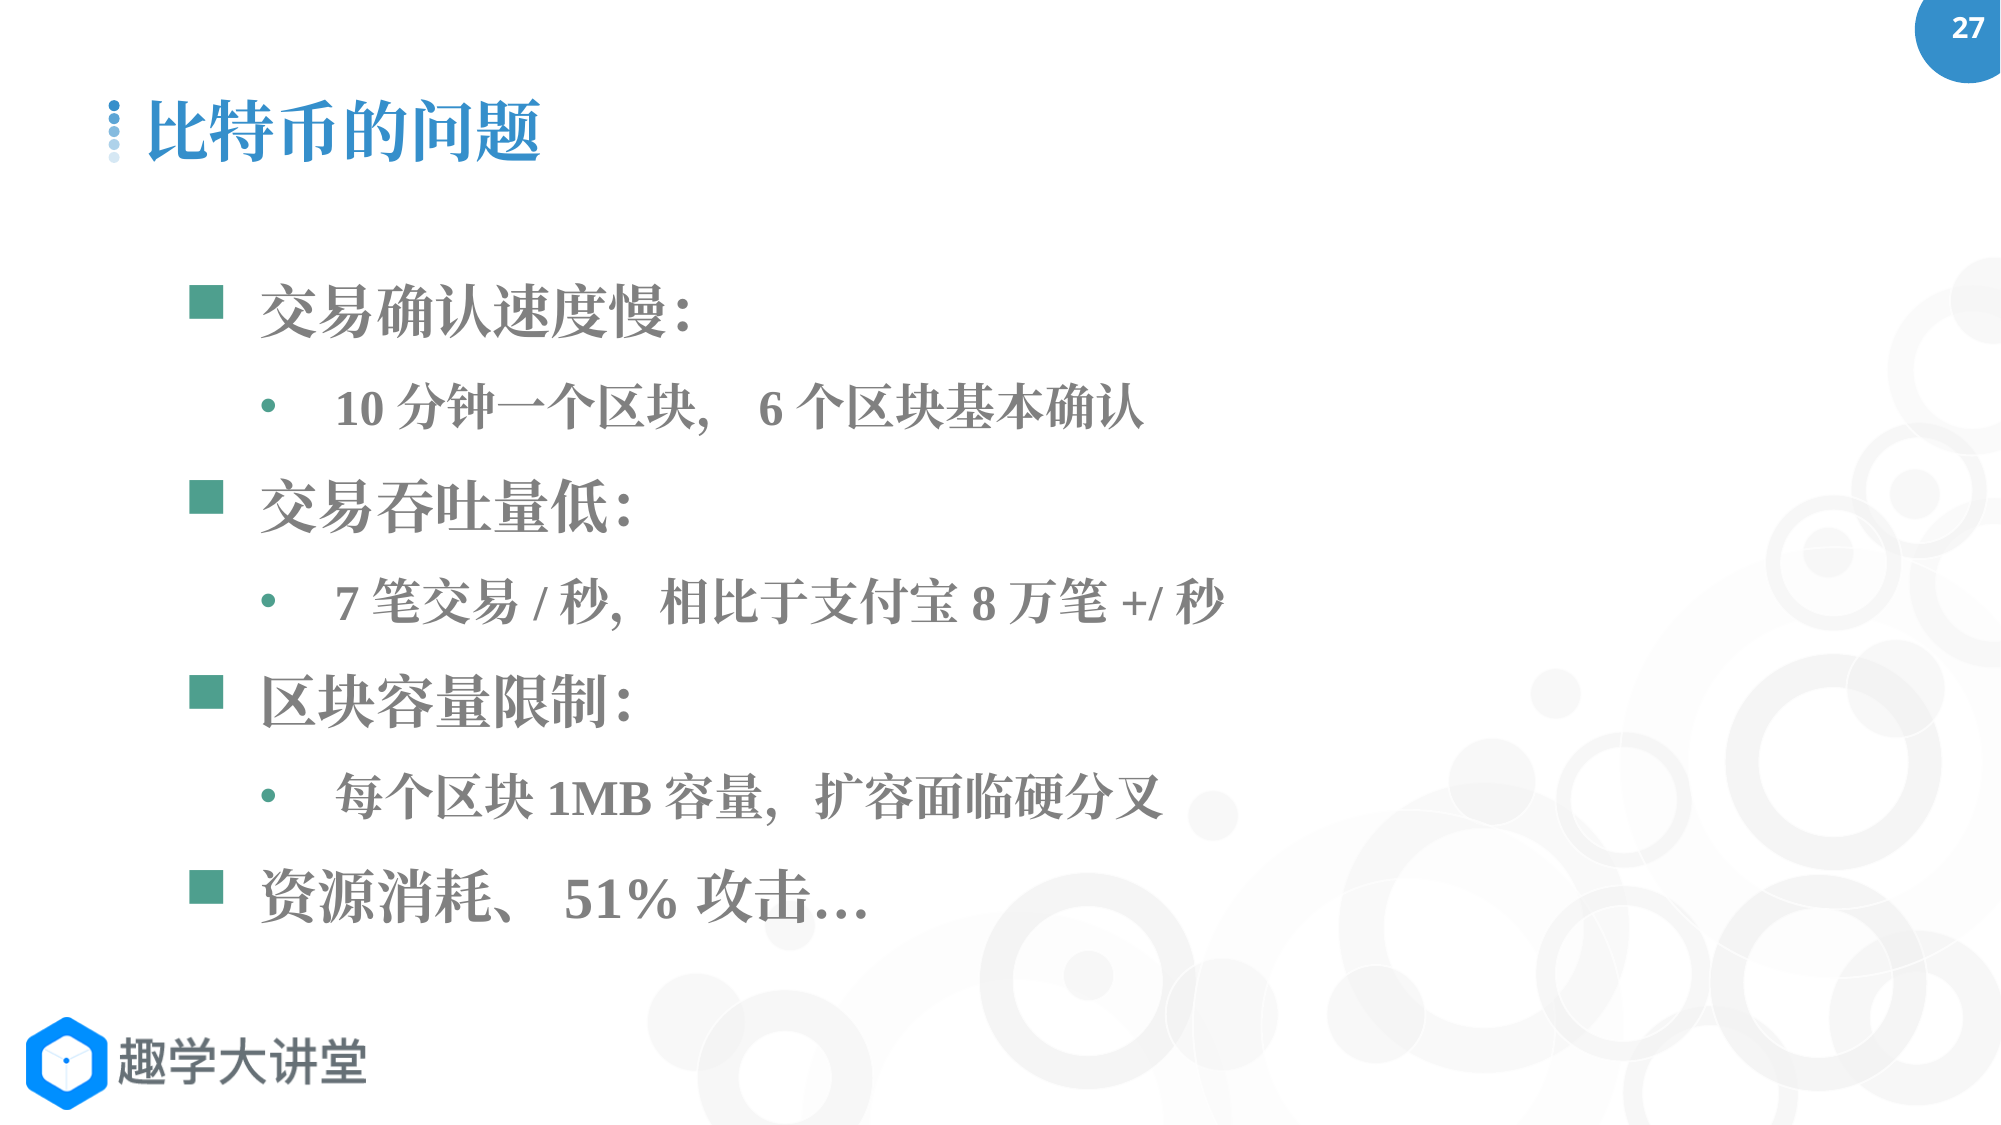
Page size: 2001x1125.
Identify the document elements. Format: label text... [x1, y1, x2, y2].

picture [25, 1017, 368, 1110]
text_box 交易确认速度慢： 10分钟一个区块，6个区块基本确认 交易吞吐量低： 7笔交易/秒，相比于支付宝8万笔+/秒 区块容量限制： 每个区块1MB容量，扩容面临硬分叉 资源消耗、51%攻击… [169, 232, 1863, 938]
text_box 比特币的问题 [127, 81, 1191, 177]
